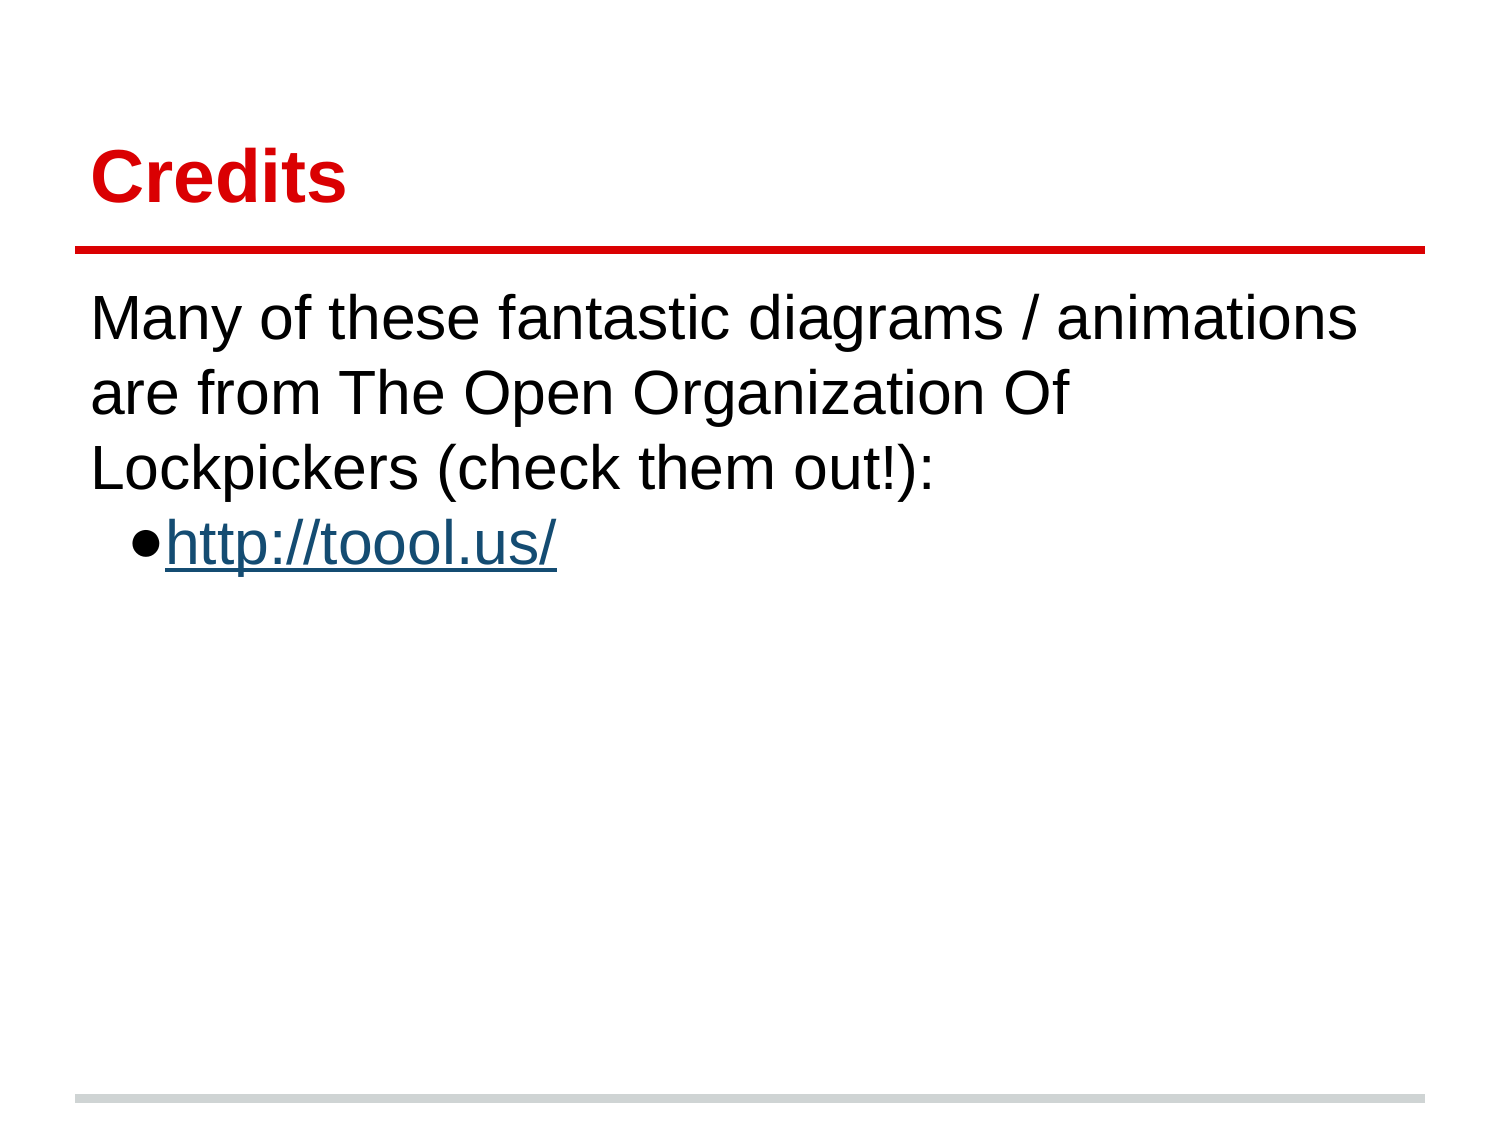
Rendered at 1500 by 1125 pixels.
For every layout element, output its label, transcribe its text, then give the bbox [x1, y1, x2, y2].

list Many of these fantastic diagrams / animations are from The Open Organization Of Lockpickers (check them out!): http://toool.us/ [75, 262, 1425, 1078]
title Credits [75, 45, 1425, 233]
